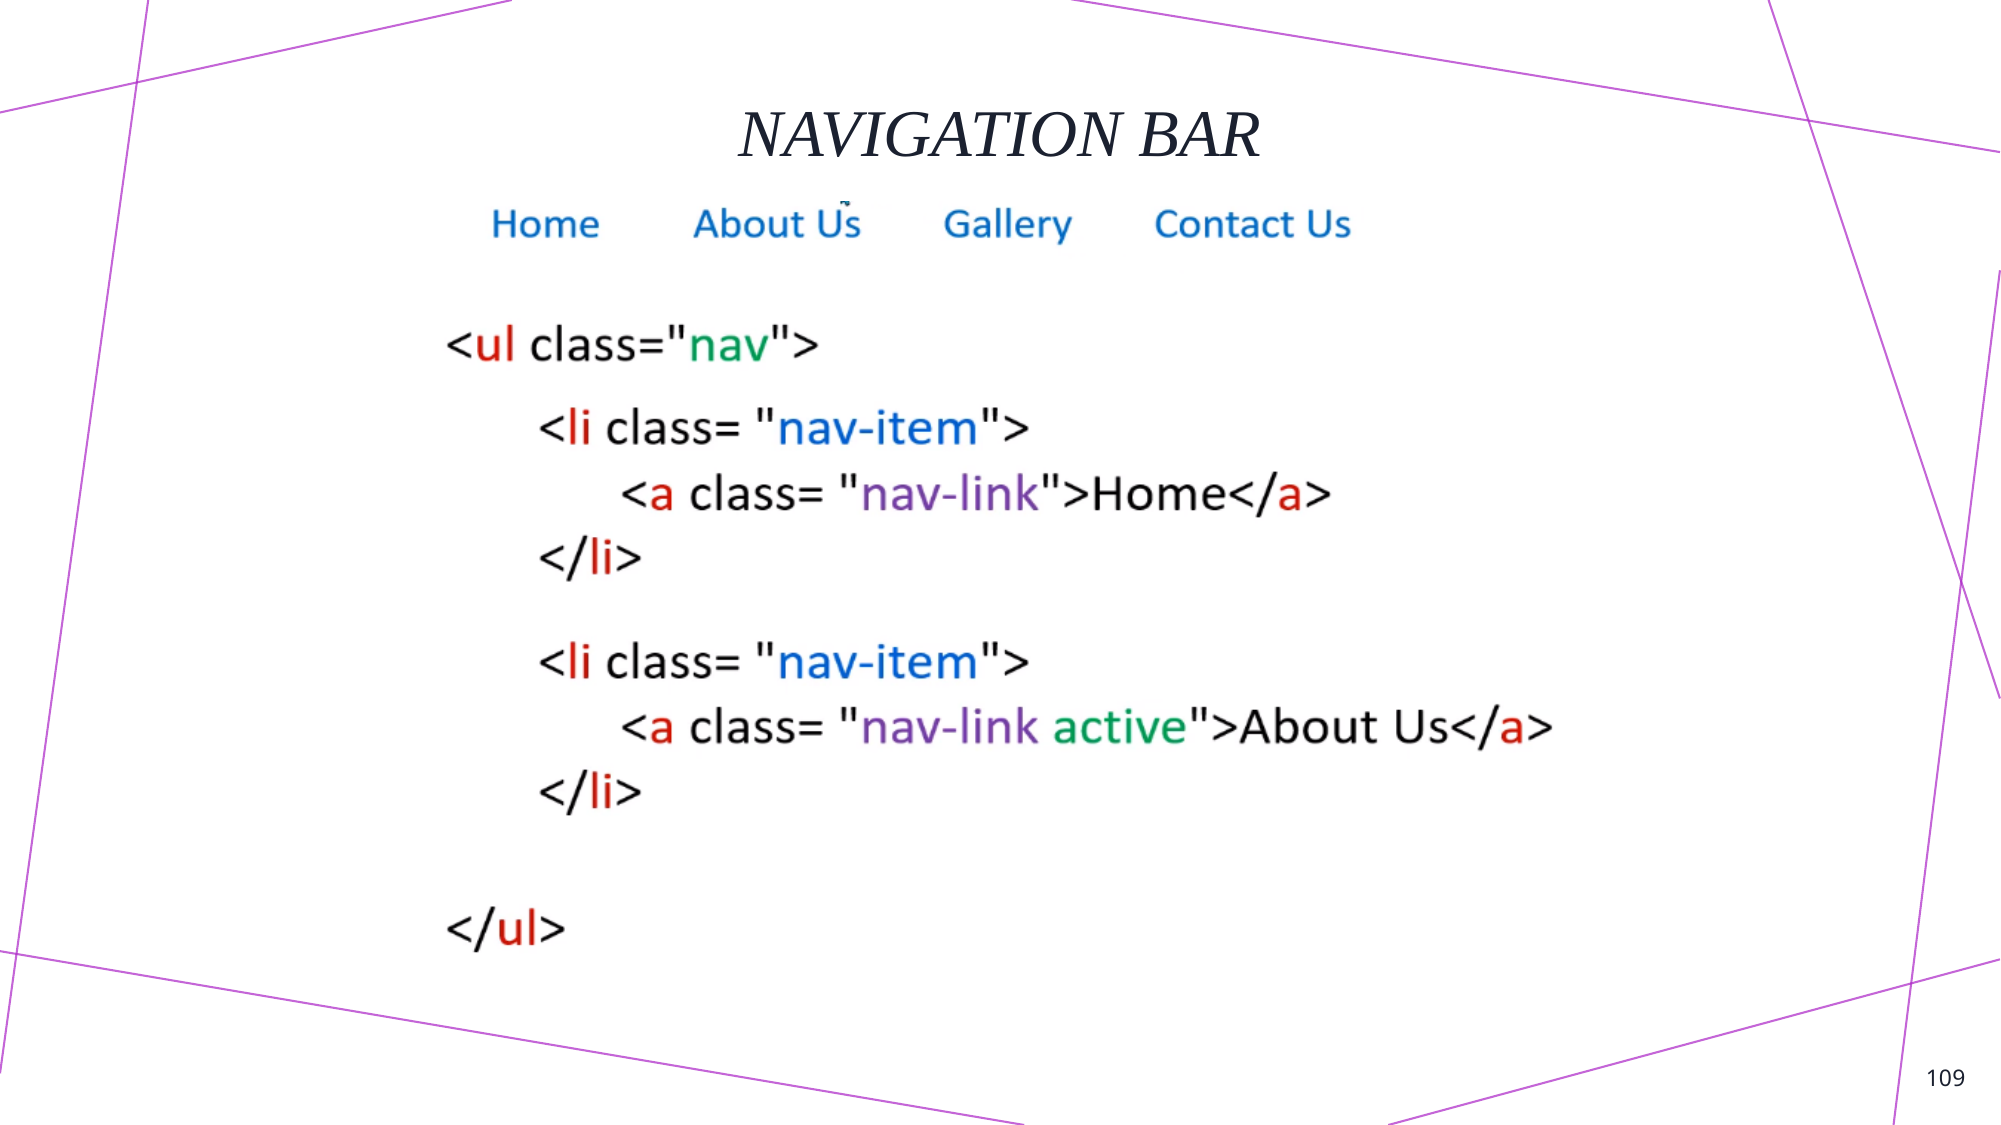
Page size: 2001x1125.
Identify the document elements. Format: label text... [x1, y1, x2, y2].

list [393, 201, 1607, 998]
slide_number 109 [1903, 1049, 1981, 1110]
title Navigation bar [693, 69, 1307, 201]
